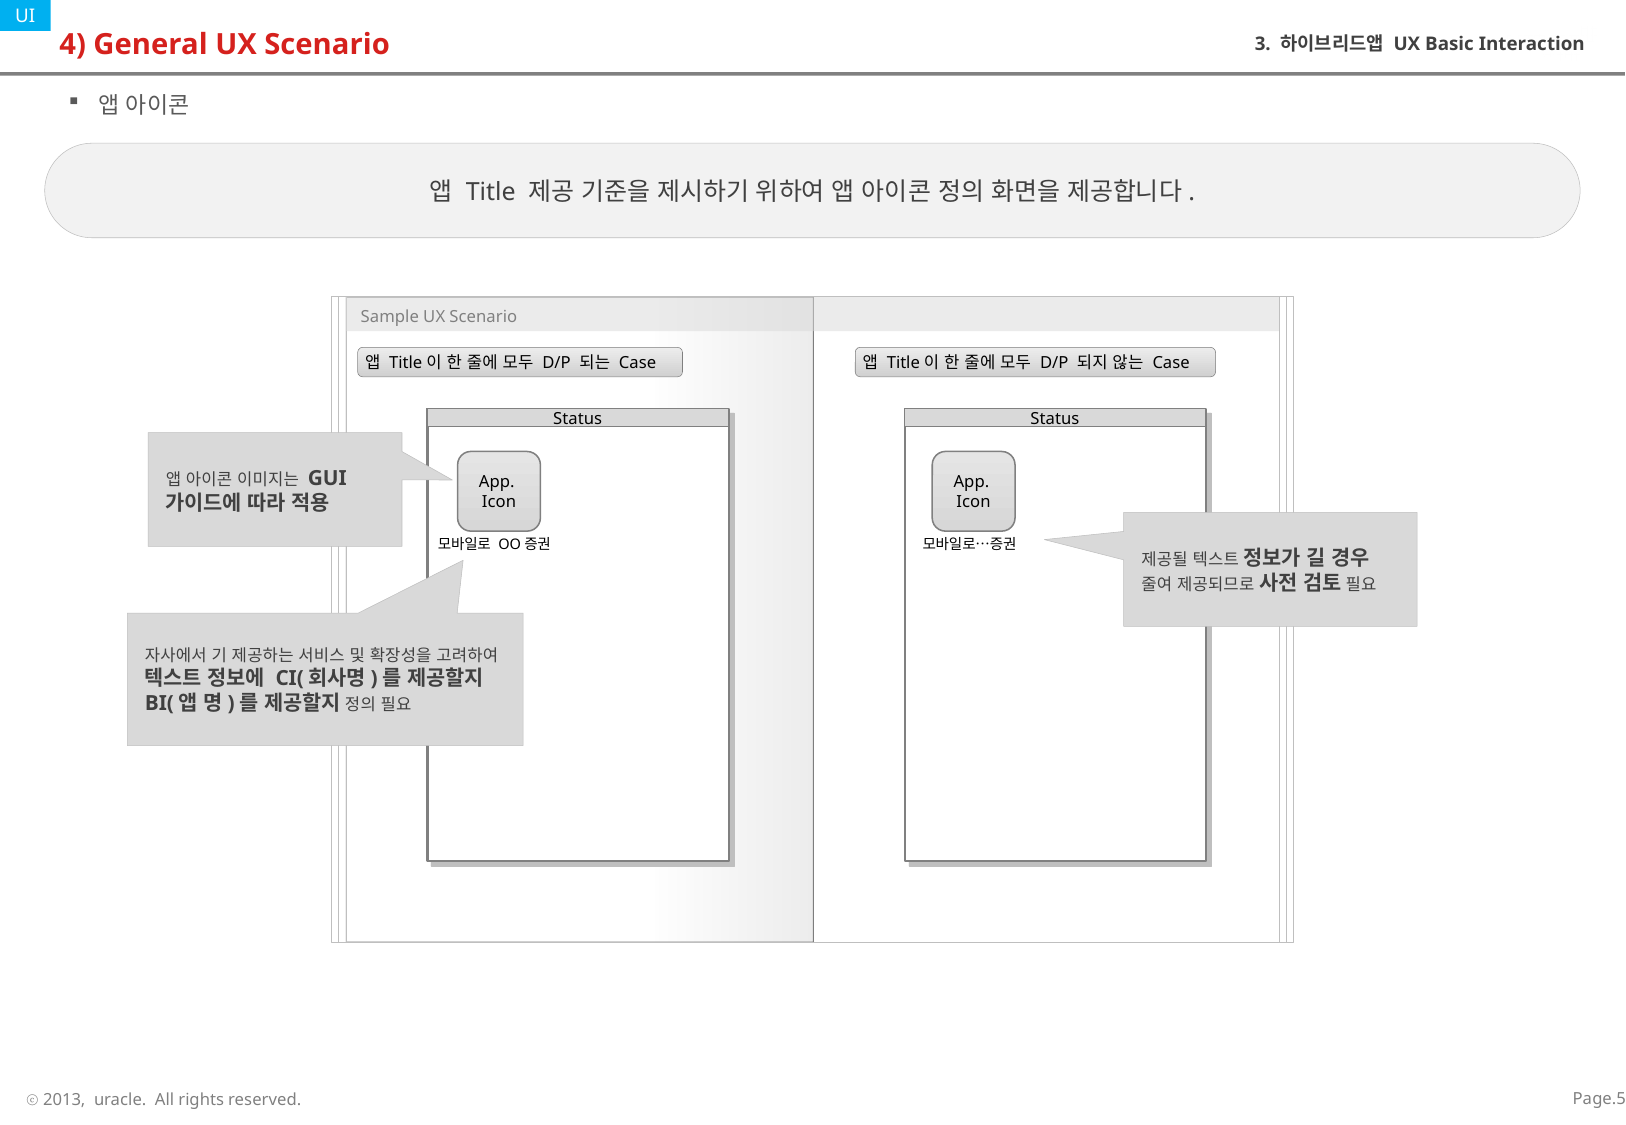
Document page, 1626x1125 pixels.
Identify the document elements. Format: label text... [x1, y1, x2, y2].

text_box 제공될 텍스트 정보가 길 경우 줄여 제공되므로 사전 검토 필요 [1042, 510, 1420, 629]
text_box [422, 408, 729, 861]
list 앱 Title 제공 기준을 제시하기 위하여 앱 아이콘 정의 화면을 제공합니다. [77, 154, 1548, 226]
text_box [904, 451, 1035, 561]
text_box 자사에서 기 제공하는 서비스 및 확장성을 고려하여 텍스트 정보에 CI(회사명)를 제공할지 BI(앱 명)를 제공할지 정의 필요 [125, 581, 417, 748]
list 앱 아이콘 [53, 83, 1463, 126]
text_box 앱 Title이 한 줄에 모두 D/P 되지 않는 Case [855, 347, 1216, 377]
text_box Status [904, 408, 1206, 427]
text_box [904, 427, 1206, 861]
title 4) General UX Scenario [44, 11, 1595, 74]
text_box 앱 Title이 한 줄에 모두 D/P 되는 Case [357, 347, 683, 377]
list 3. 하이브리드앱 UX Basic Interaction [1032, 23, 1600, 66]
text_box 앱 아이콘 이미지는 GUI 가이드에 따라 적용 [145, 430, 417, 549]
